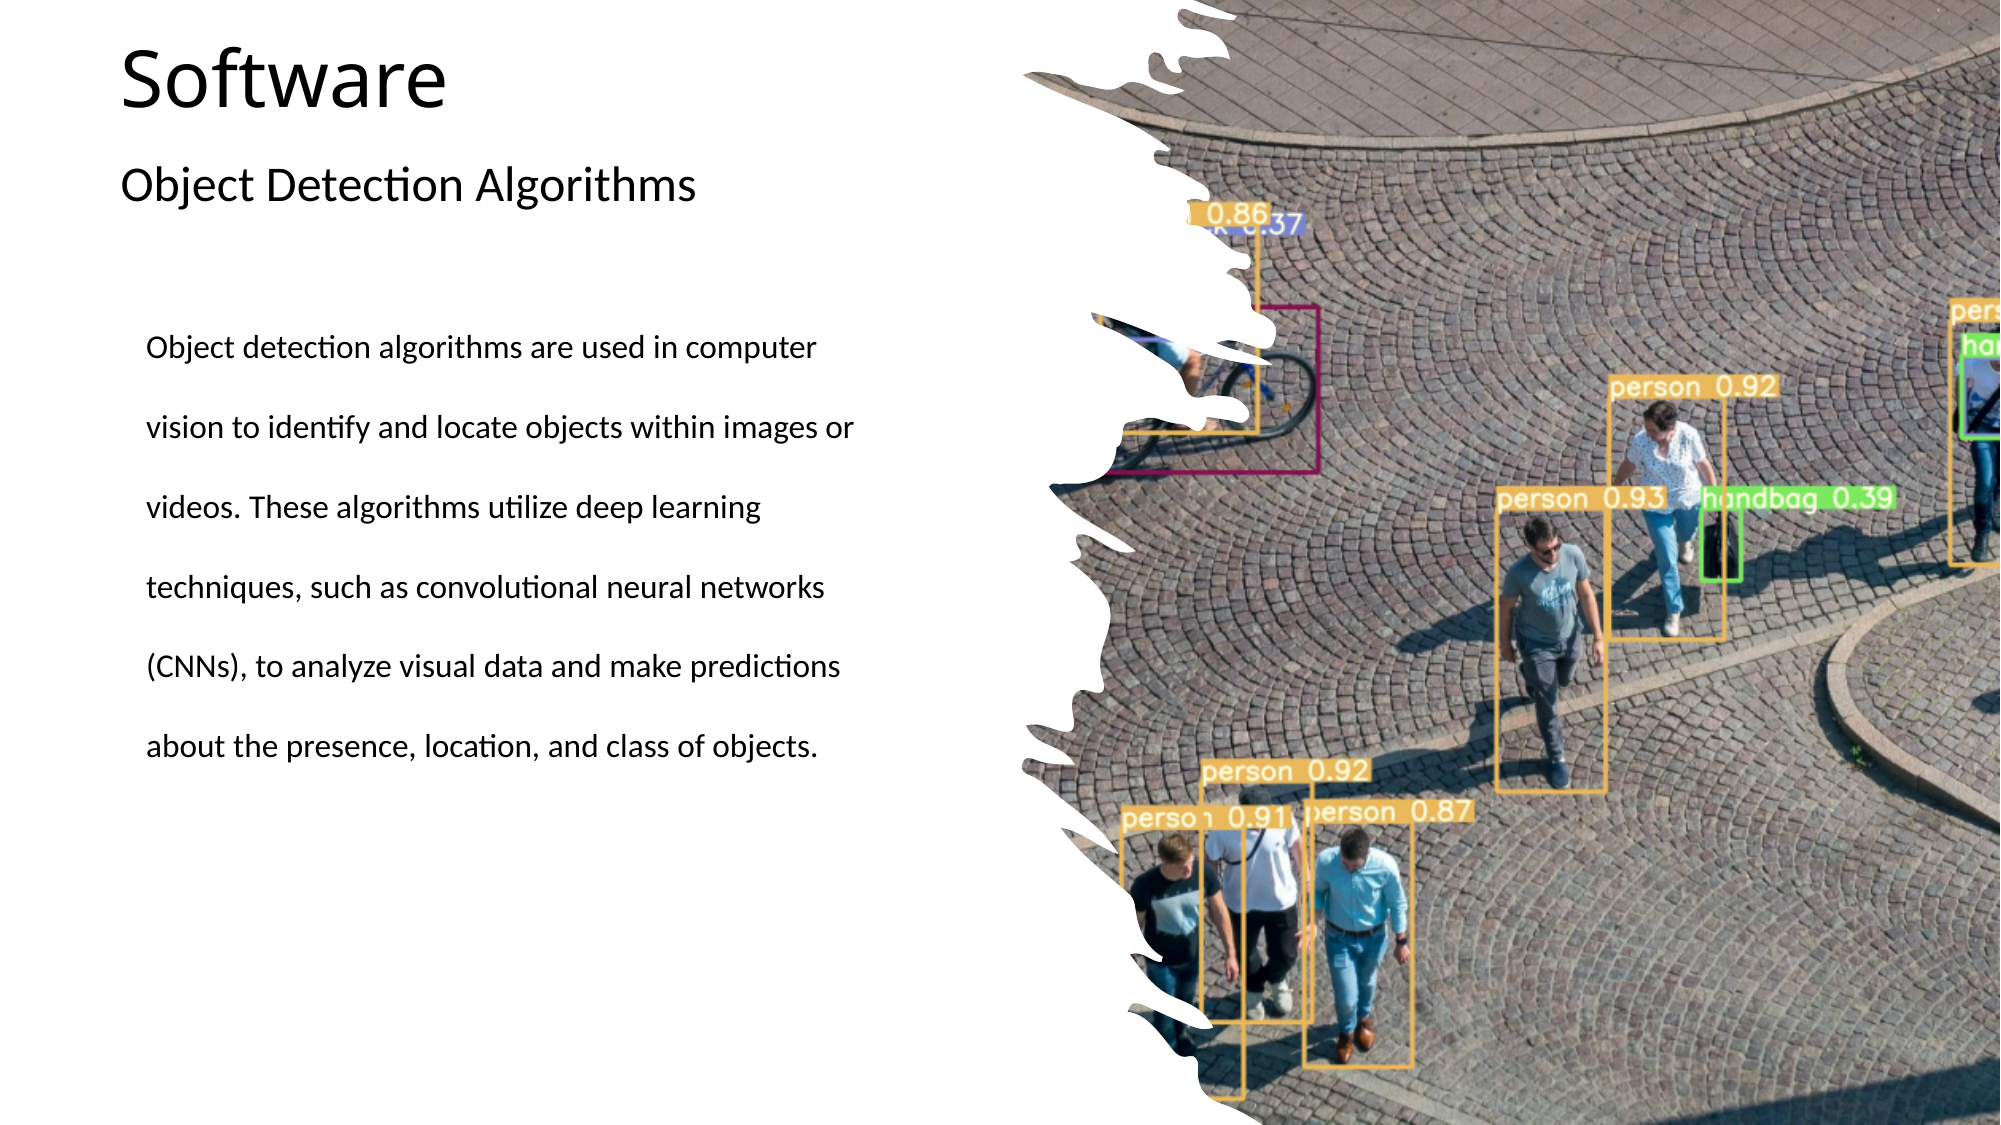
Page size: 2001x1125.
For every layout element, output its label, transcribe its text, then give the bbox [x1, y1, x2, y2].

list Object Detection Algorithms [105, 150, 864, 279]
text_box [0, 0, 1021, 1125]
text_box Object detection algorithms are used in computer vision to identify and locate objects within images or videos. These algorithms utilize deep learning techniques, such as convolutional neural networks (CNNs), to analyze visual data and make predictions about the presence, location, and class of objects. [131, 278, 917, 772]
title Software [105, 31, 864, 132]
picture [1021, 0, 2000, 1125]
